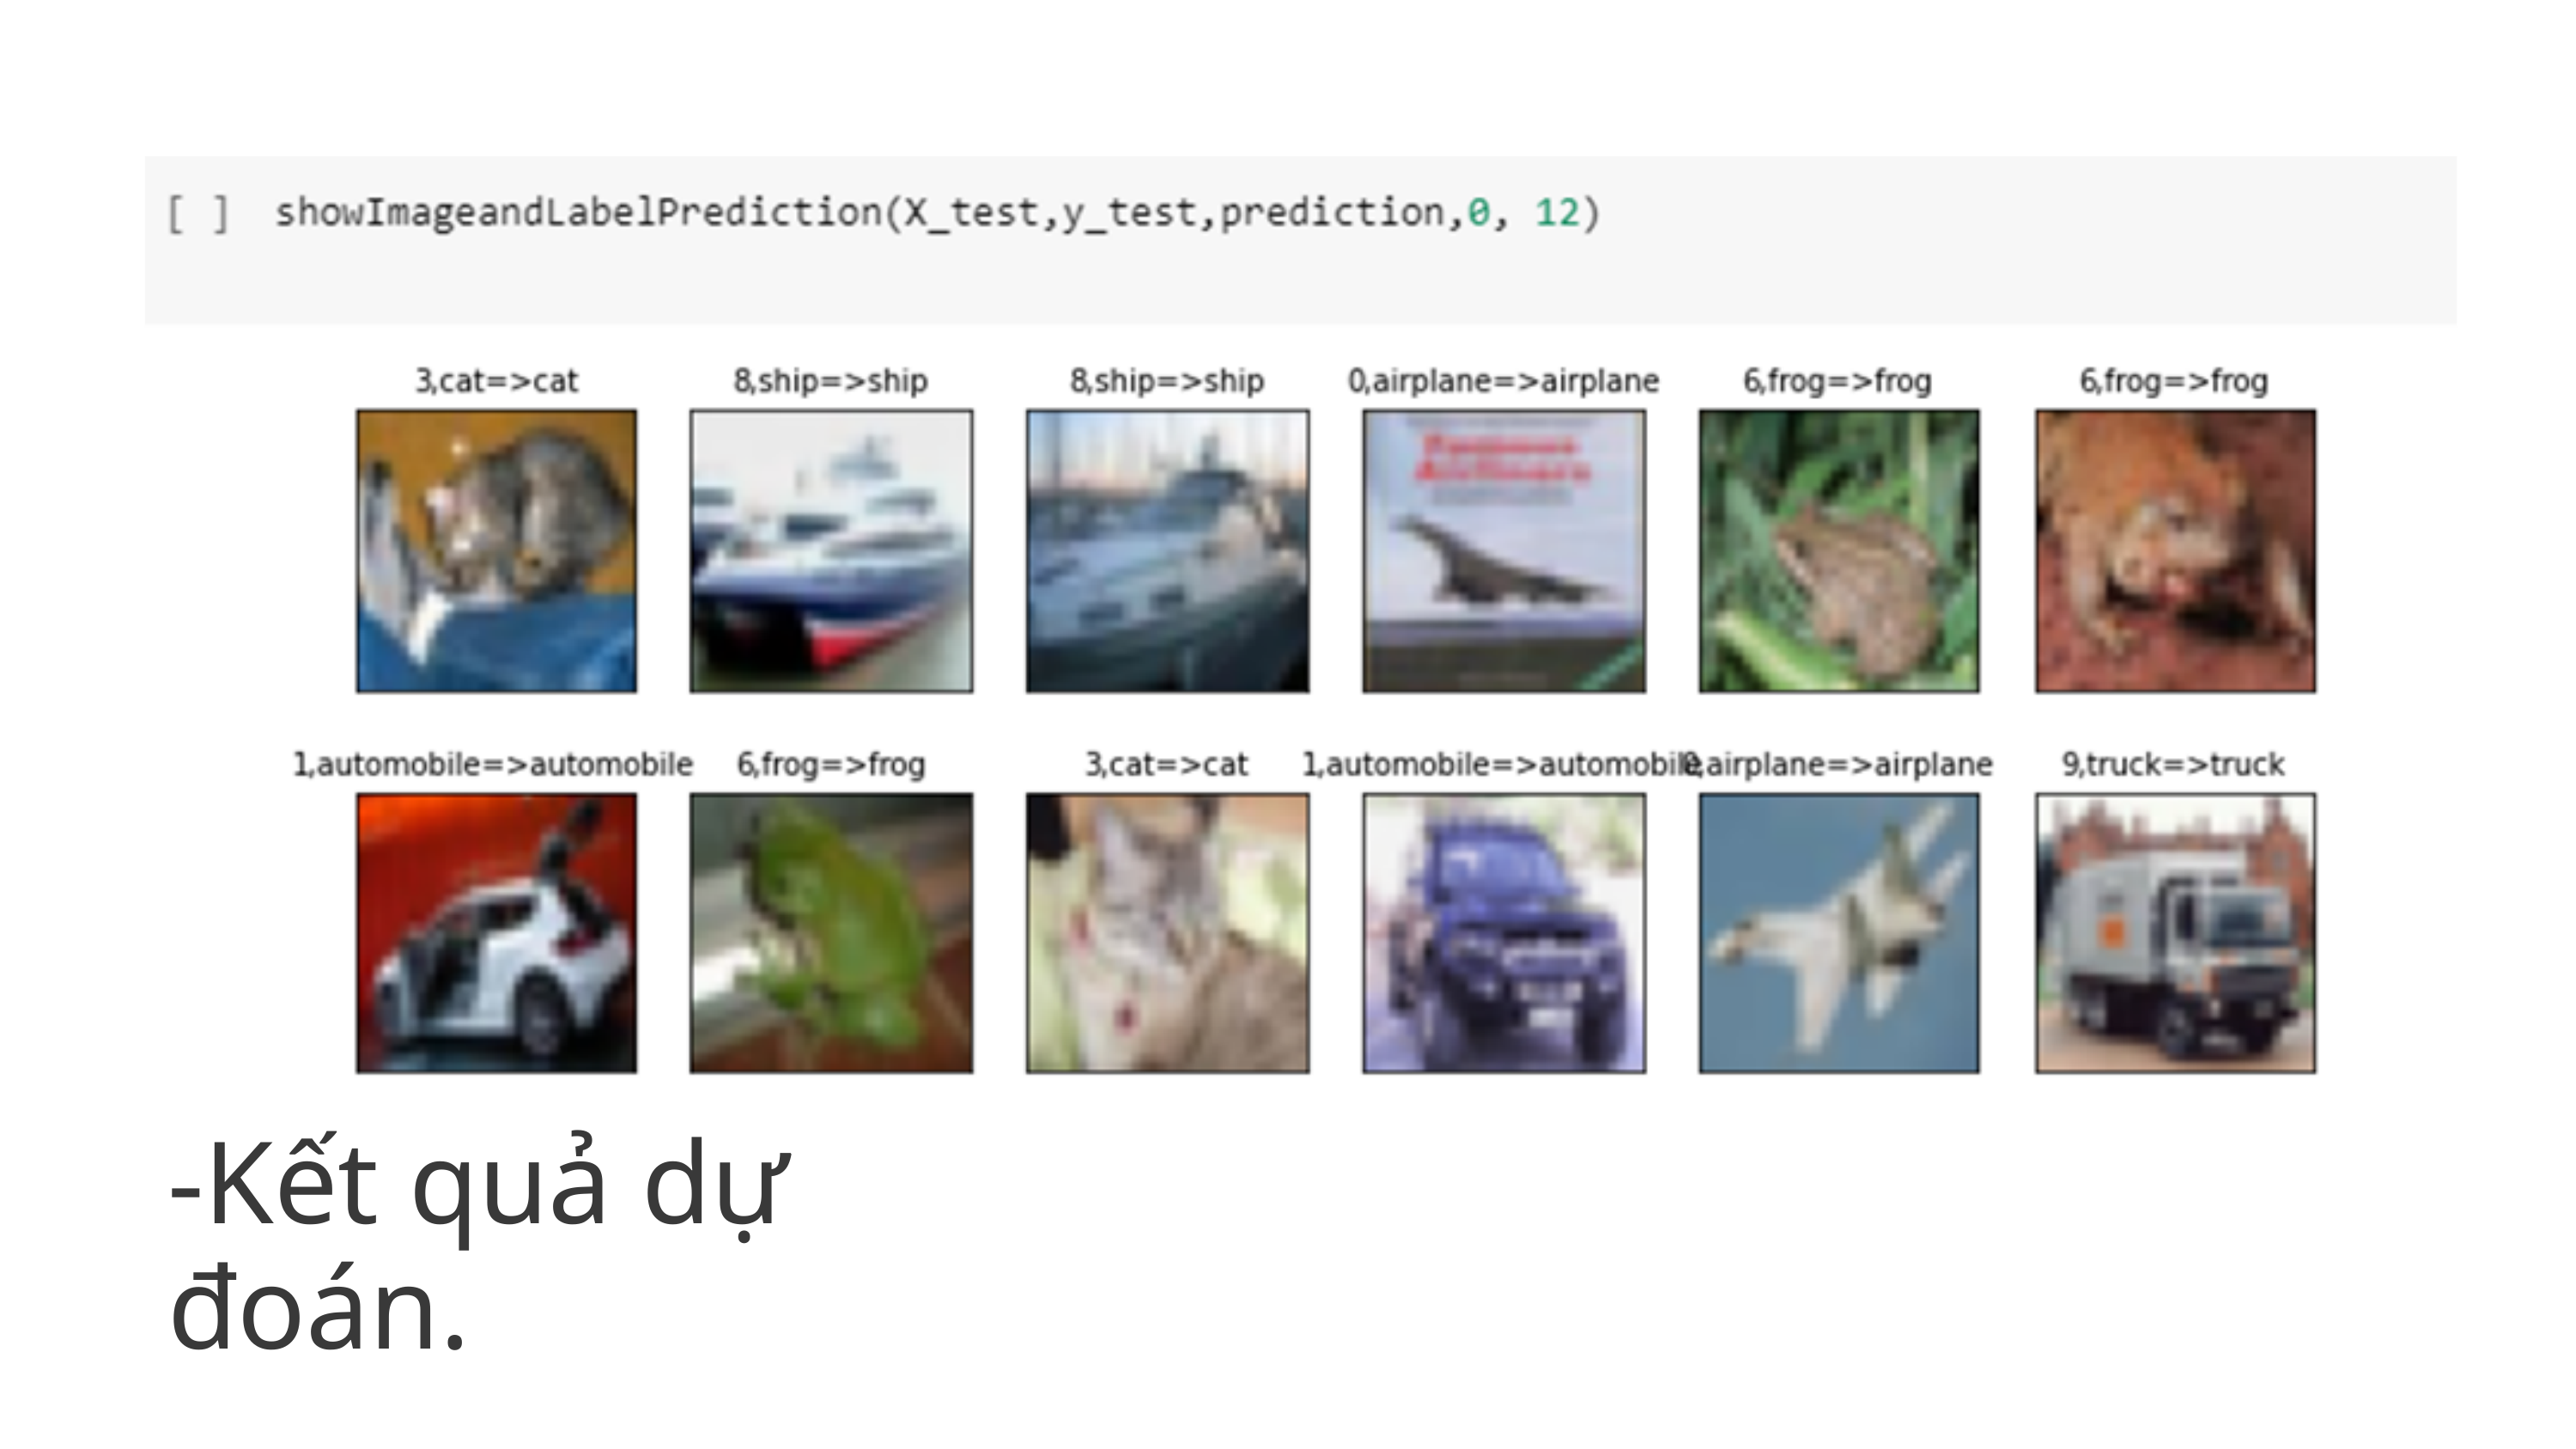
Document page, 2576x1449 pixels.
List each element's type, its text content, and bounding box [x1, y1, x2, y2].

picture [144, 155, 2458, 1168]
text_box -Kết quả dự đoán. [167, 1178, 1104, 1372]
